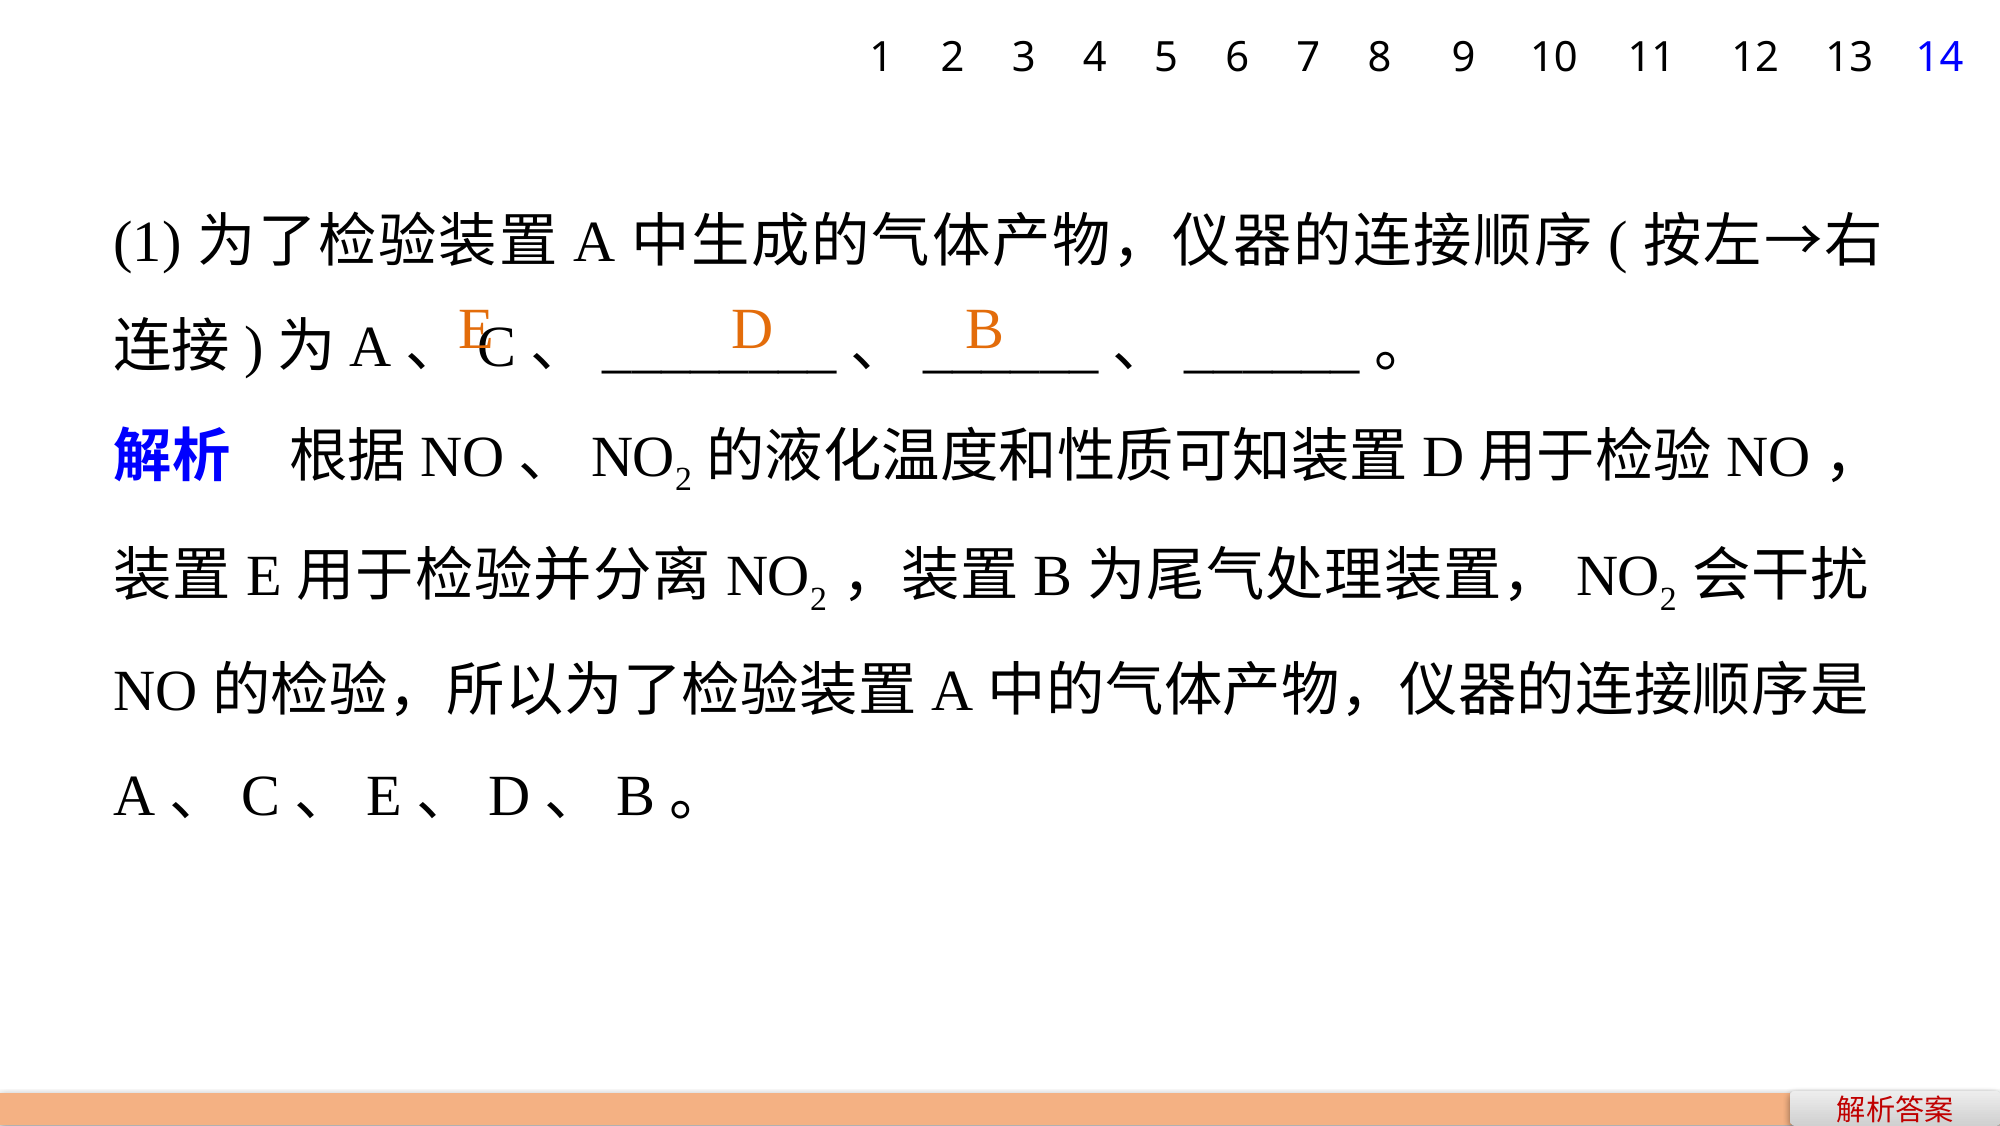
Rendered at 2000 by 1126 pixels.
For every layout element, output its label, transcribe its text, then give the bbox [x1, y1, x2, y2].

text_box 11 [1610, 7, 1696, 102]
text_box 14 [1905, 7, 1984, 102]
text_box 9 [1423, 7, 1496, 102]
text_box 6 [1210, 7, 1270, 102]
text_box 13 [1811, 7, 1894, 102]
text_box 4 [1067, 7, 1127, 102]
text_box 1 [854, 7, 914, 102]
text_box [0, 1092, 1787, 1126]
text_box 5 [1139, 7, 1199, 102]
text_box D [716, 282, 789, 368]
text_box 3 [996, 7, 1056, 102]
text_box 8 [1352, 7, 1412, 102]
text_box E [444, 282, 510, 368]
text_box (1)为了检验装置A中生成的气体产物，仪器的连接顺序(按左→右连接)为A、C、________、______、______。 解析 根据NO、NO2的液化温度和性质可知装置D用于检验NO，装置E用于检验并分离NO2，装置B为尾气处理装置，NO2会干扰NO的检验，所以为了检验装置A中的气体产物，仪器的连接顺序是A、C、E、D、B。 [98, 160, 1898, 835]
text_box 10 [1507, 7, 1599, 102]
text_box 12 [1707, 7, 1800, 102]
text_box B [950, 282, 1019, 368]
text_box 2 [925, 7, 985, 102]
text_box 解析答案 [1788, 1089, 2000, 1126]
text_box 7 [1281, 7, 1341, 102]
